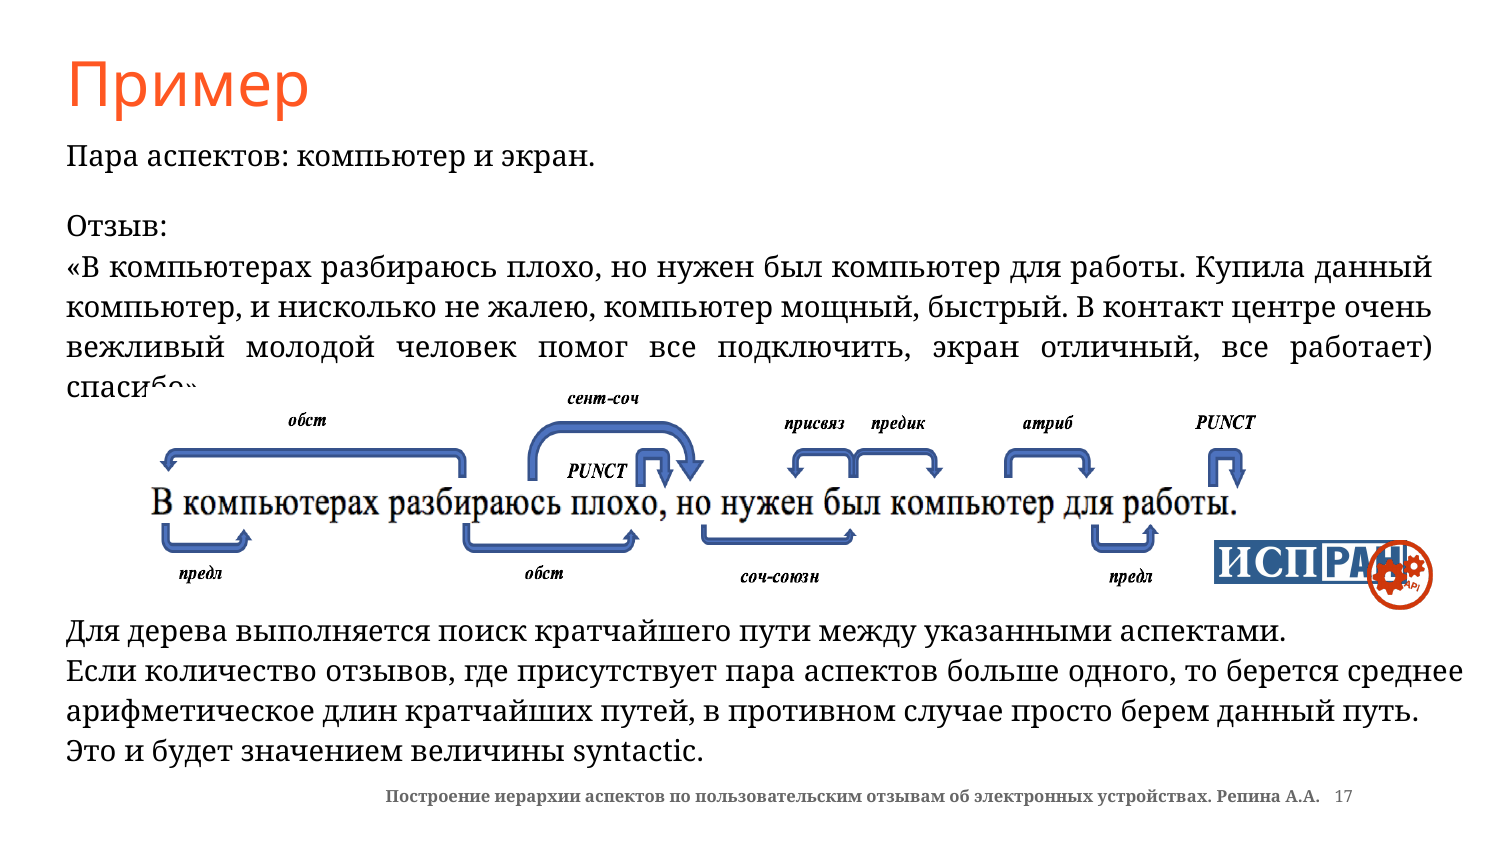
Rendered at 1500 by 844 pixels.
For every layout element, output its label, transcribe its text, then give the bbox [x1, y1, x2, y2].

picture [145, 387, 1264, 591]
slide_number Построение иерархии аспектов по пользовательским отзывам об электронных устройствах. Репина А.А. 17 [370, 775, 1480, 830]
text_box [1214, 540, 1433, 610]
list Пара аспектов: компьютер и экран. Отзыв: «В компьютерах разбираюсь плохо, но нужен был компьютер для работы. Купила данный компьютер, и нисколько не жалею, компьютер мощный, быстрый. В контакт центре очень вежливый молодой человек помог все подключить, экран отличный, все работает) спасибо». [51, 122, 1449, 599]
text_box Для дерева выполняется поиск кратчайшего пути между указанными аспектами. Если количество отзывов, где присутствует пара аспектов больше одного, то берется среднее арифметическое длин кратчайших путей, в противном случае просто берем данный путь. Это и будет значением величины syntactic. [51, 599, 1480, 775]
title Пример [51, 28, 1449, 122]
